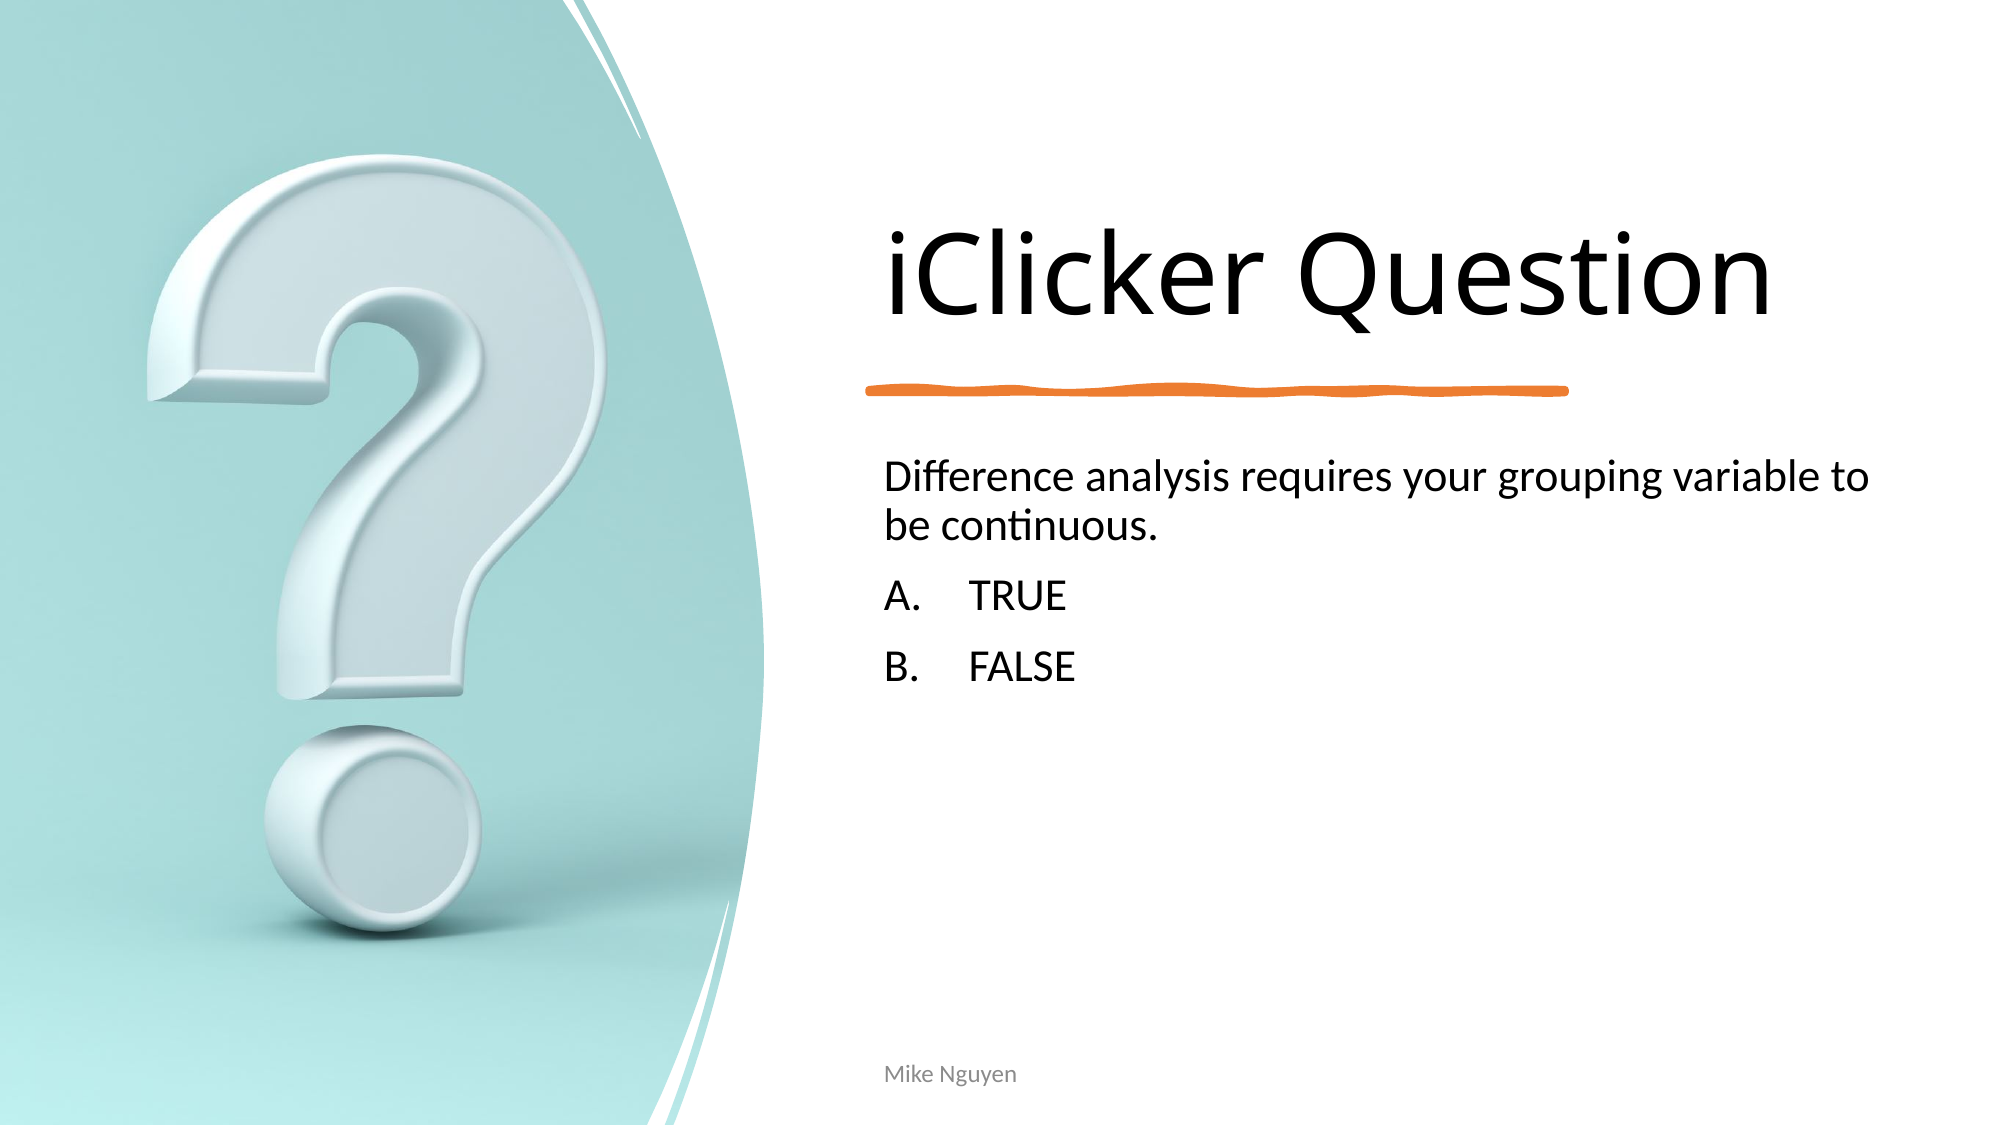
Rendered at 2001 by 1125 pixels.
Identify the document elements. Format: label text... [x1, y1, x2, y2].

footer Mike Nguyen [869, 1042, 1544, 1103]
picture [0, 0, 764, 1125]
title iClicker Question [869, 53, 1895, 347]
list Difference analysis requires your grouping variable to be continuous. TRUE FALSE [869, 443, 1895, 1016]
text_box [764, 0, 2000, 1125]
text_box [867, 385, 1567, 396]
